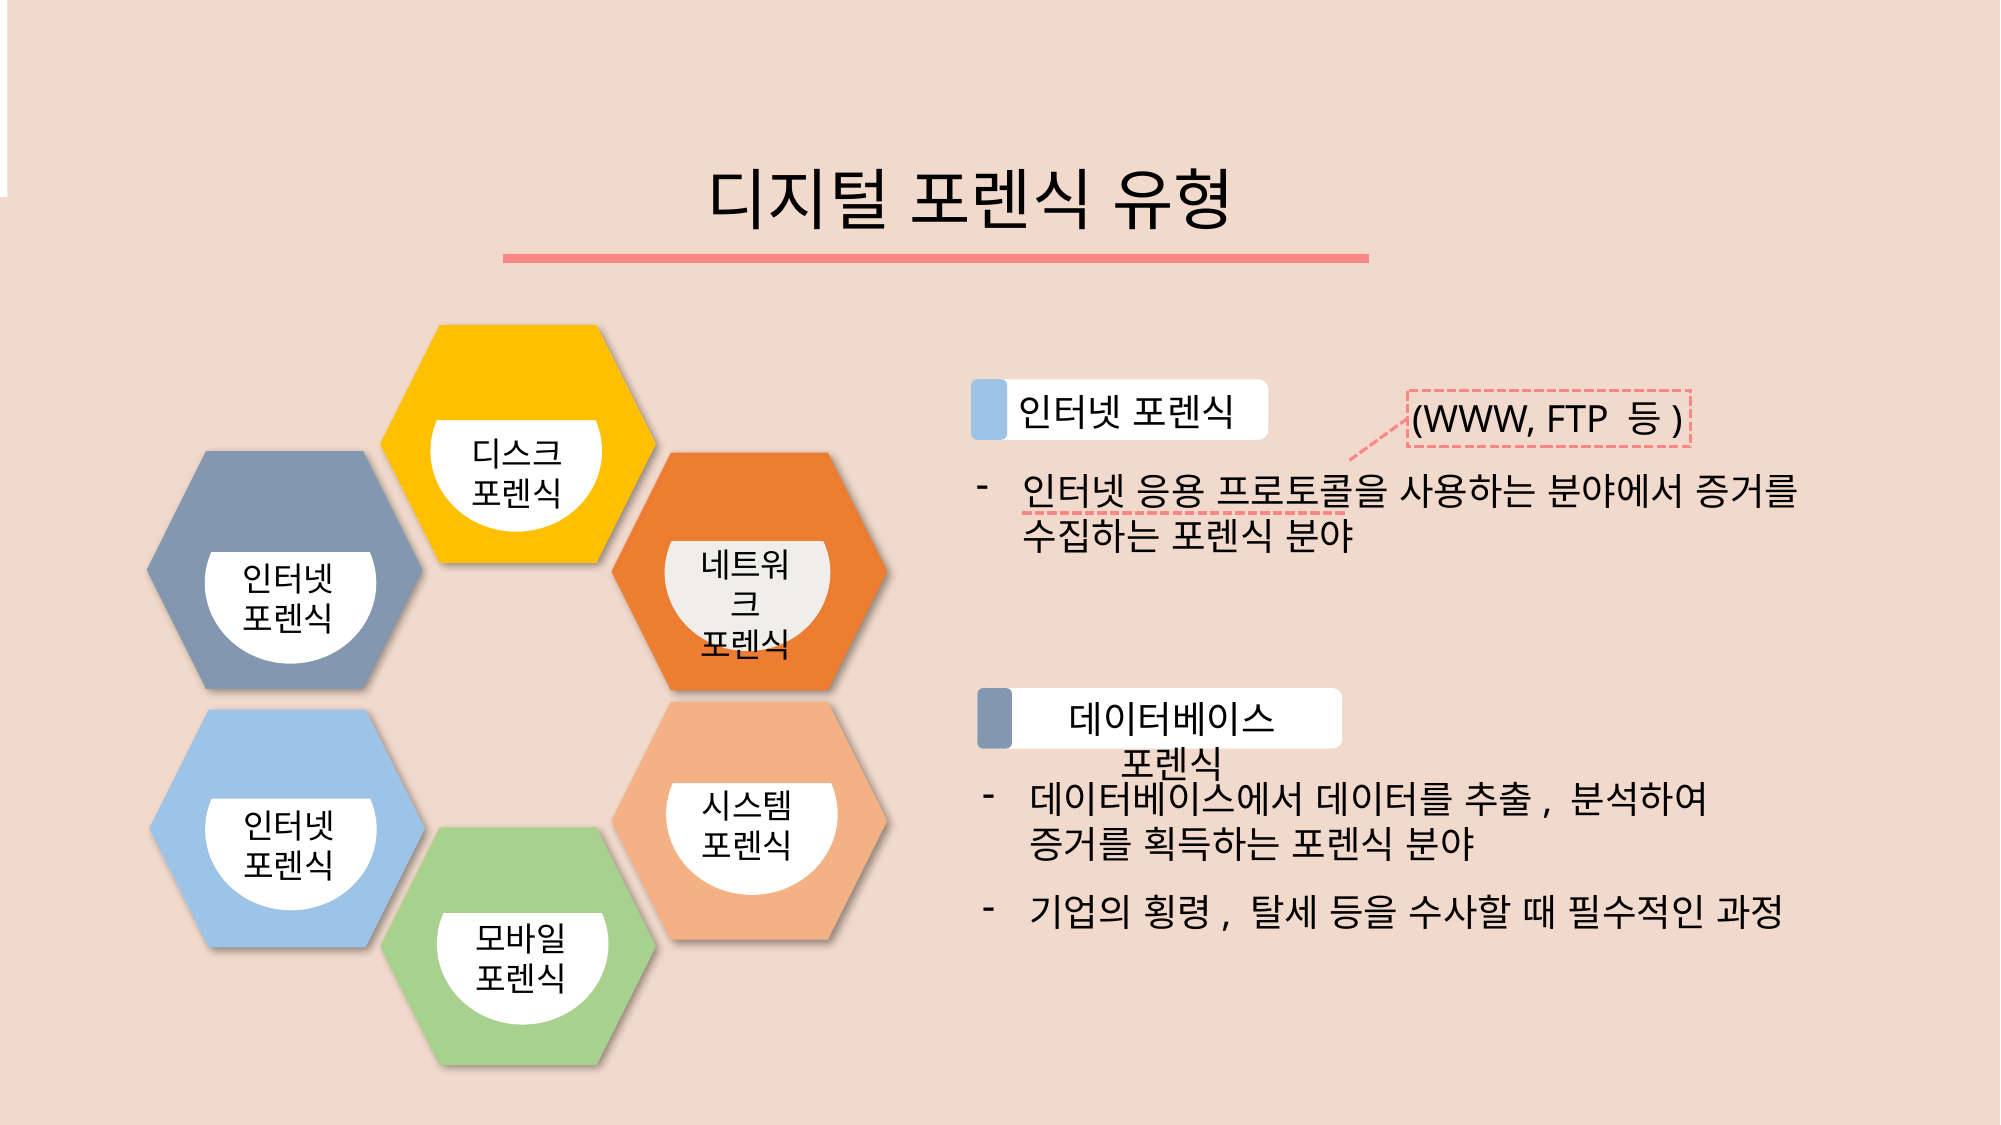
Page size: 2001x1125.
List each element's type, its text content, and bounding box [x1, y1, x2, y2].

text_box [961, 379, 1816, 567]
text_box [0, 0, 8, 198]
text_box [146, 324, 888, 1066]
text_box 디지털 포렌식 유형 [611, 150, 1331, 246]
text_box 데이터베이스에서 데이터를 추출, 분석하여 증거를 획득하는 포렌식 분야 기업의 횡령, 탈세 등을 수사할 때 필수적인 과정 [967, 769, 1828, 942]
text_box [977, 688, 1343, 749]
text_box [1349, 418, 1408, 461]
